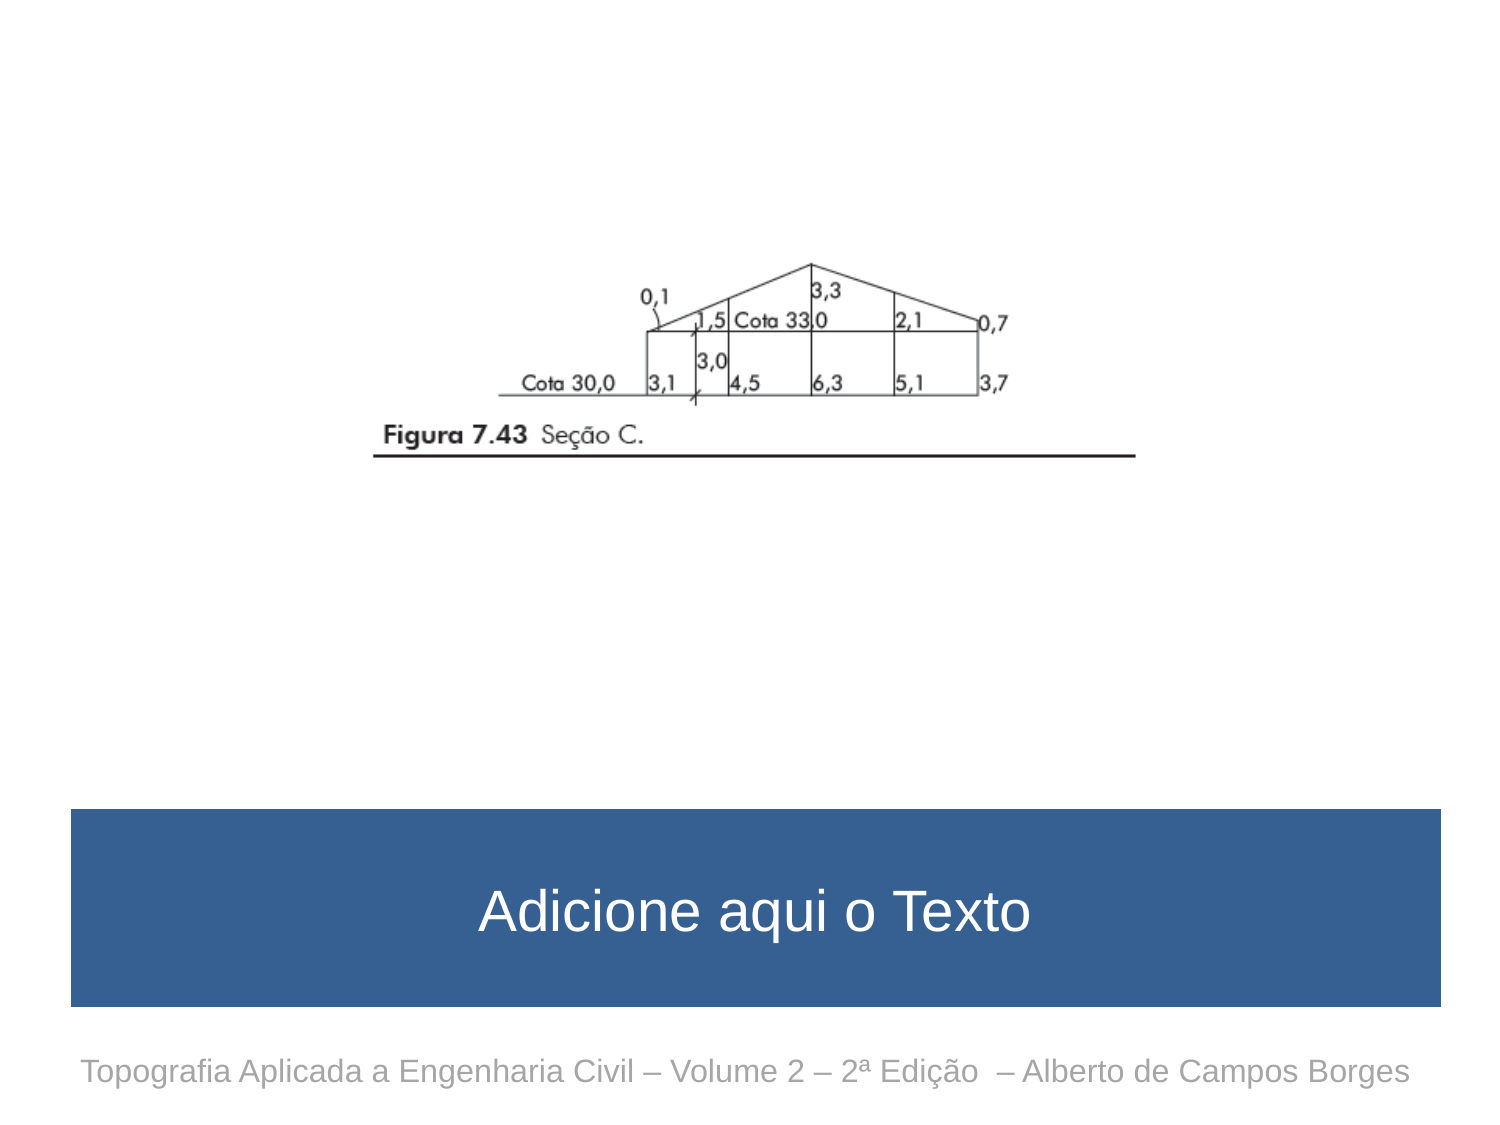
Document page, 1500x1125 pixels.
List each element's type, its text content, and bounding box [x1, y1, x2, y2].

picture [349, 243, 1151, 472]
text_box Adicione aqui o Texto [70, 808, 1442, 1008]
footer Topografia Aplicada a Engenharia Civil – Volume 2 – 2ª Edição – Alberto de Campos Borges [0, 1042, 1500, 1103]
